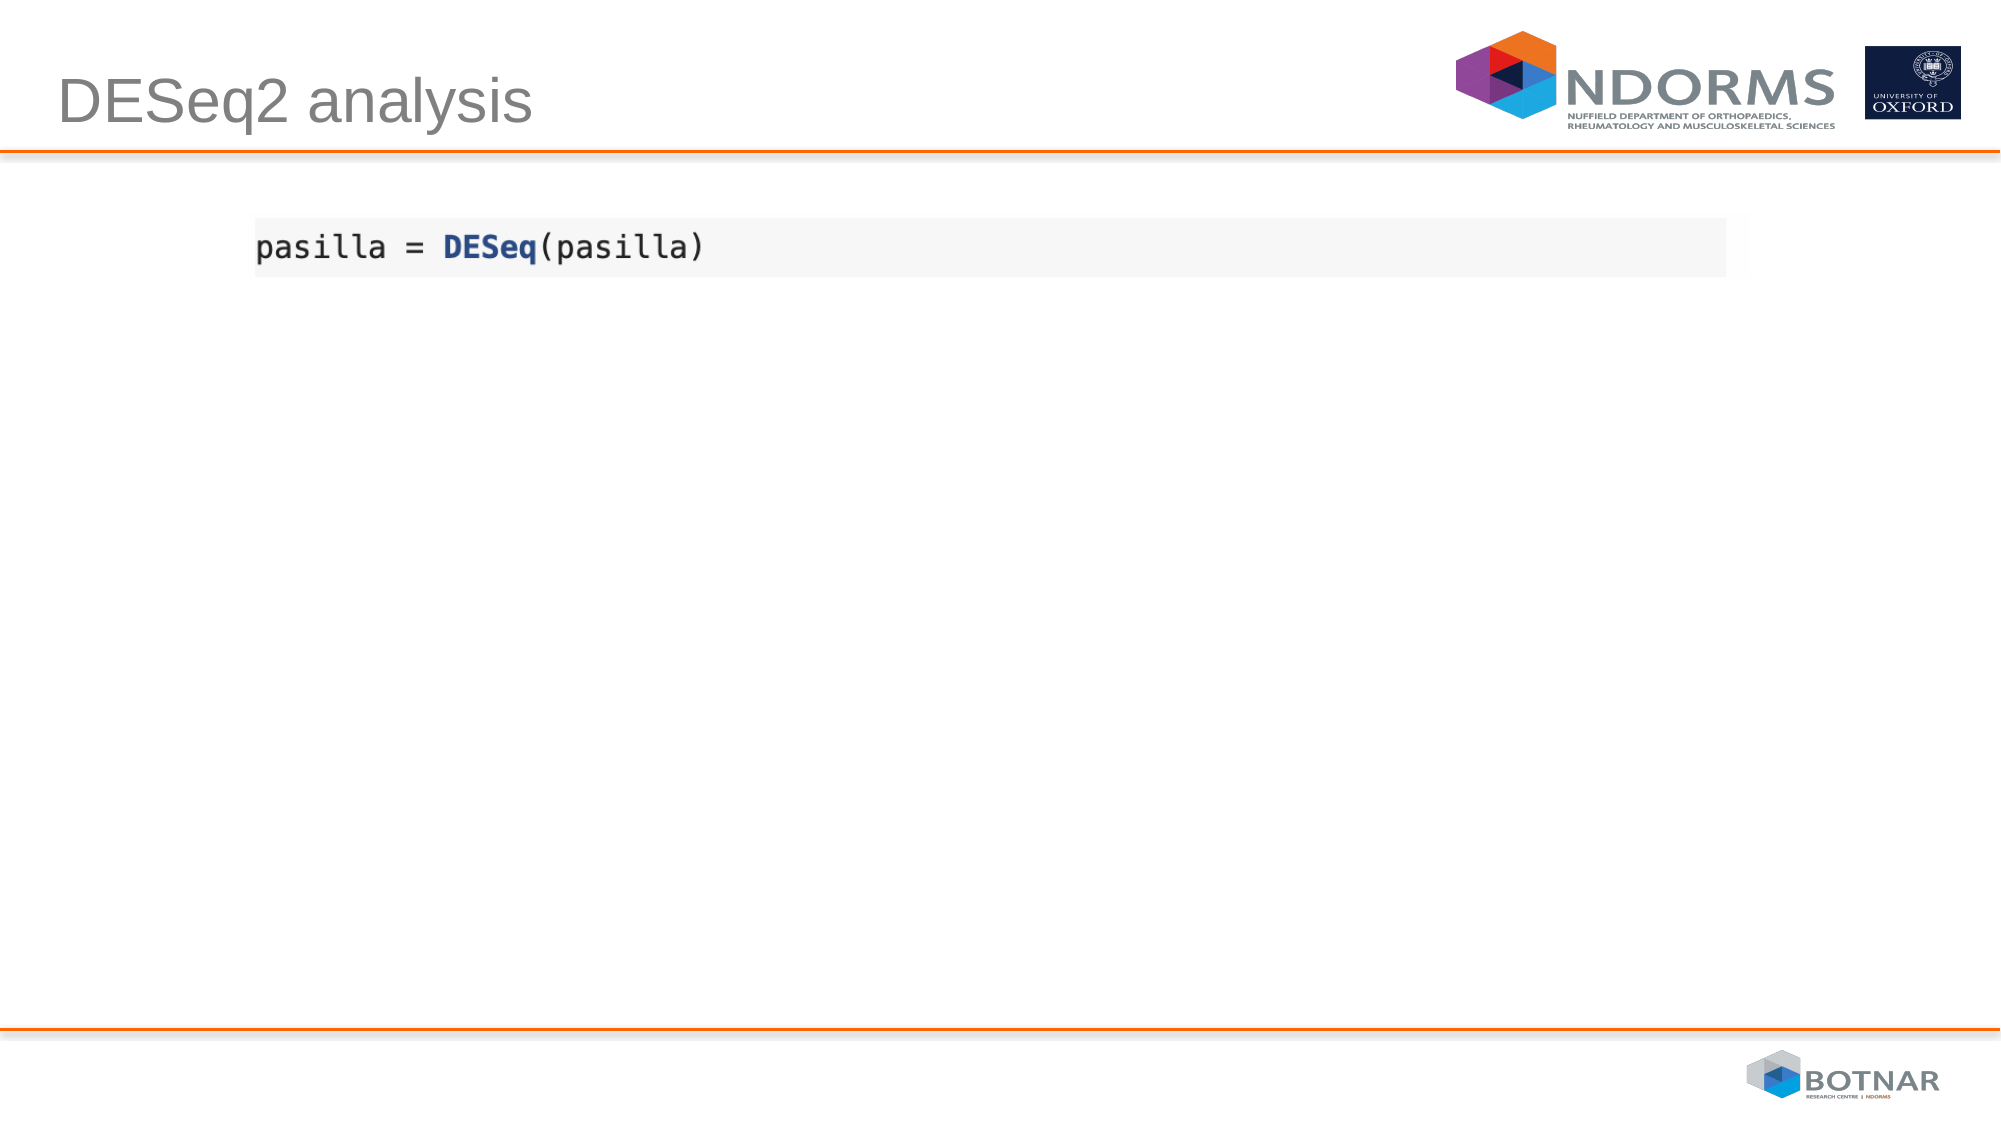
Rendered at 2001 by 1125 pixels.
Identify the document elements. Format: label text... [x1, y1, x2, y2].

picture [249, 211, 1751, 279]
title DESeq2 analysis [42, 33, 1233, 162]
picture [1456, 31, 1961, 129]
picture [1746, 1050, 1945, 1099]
